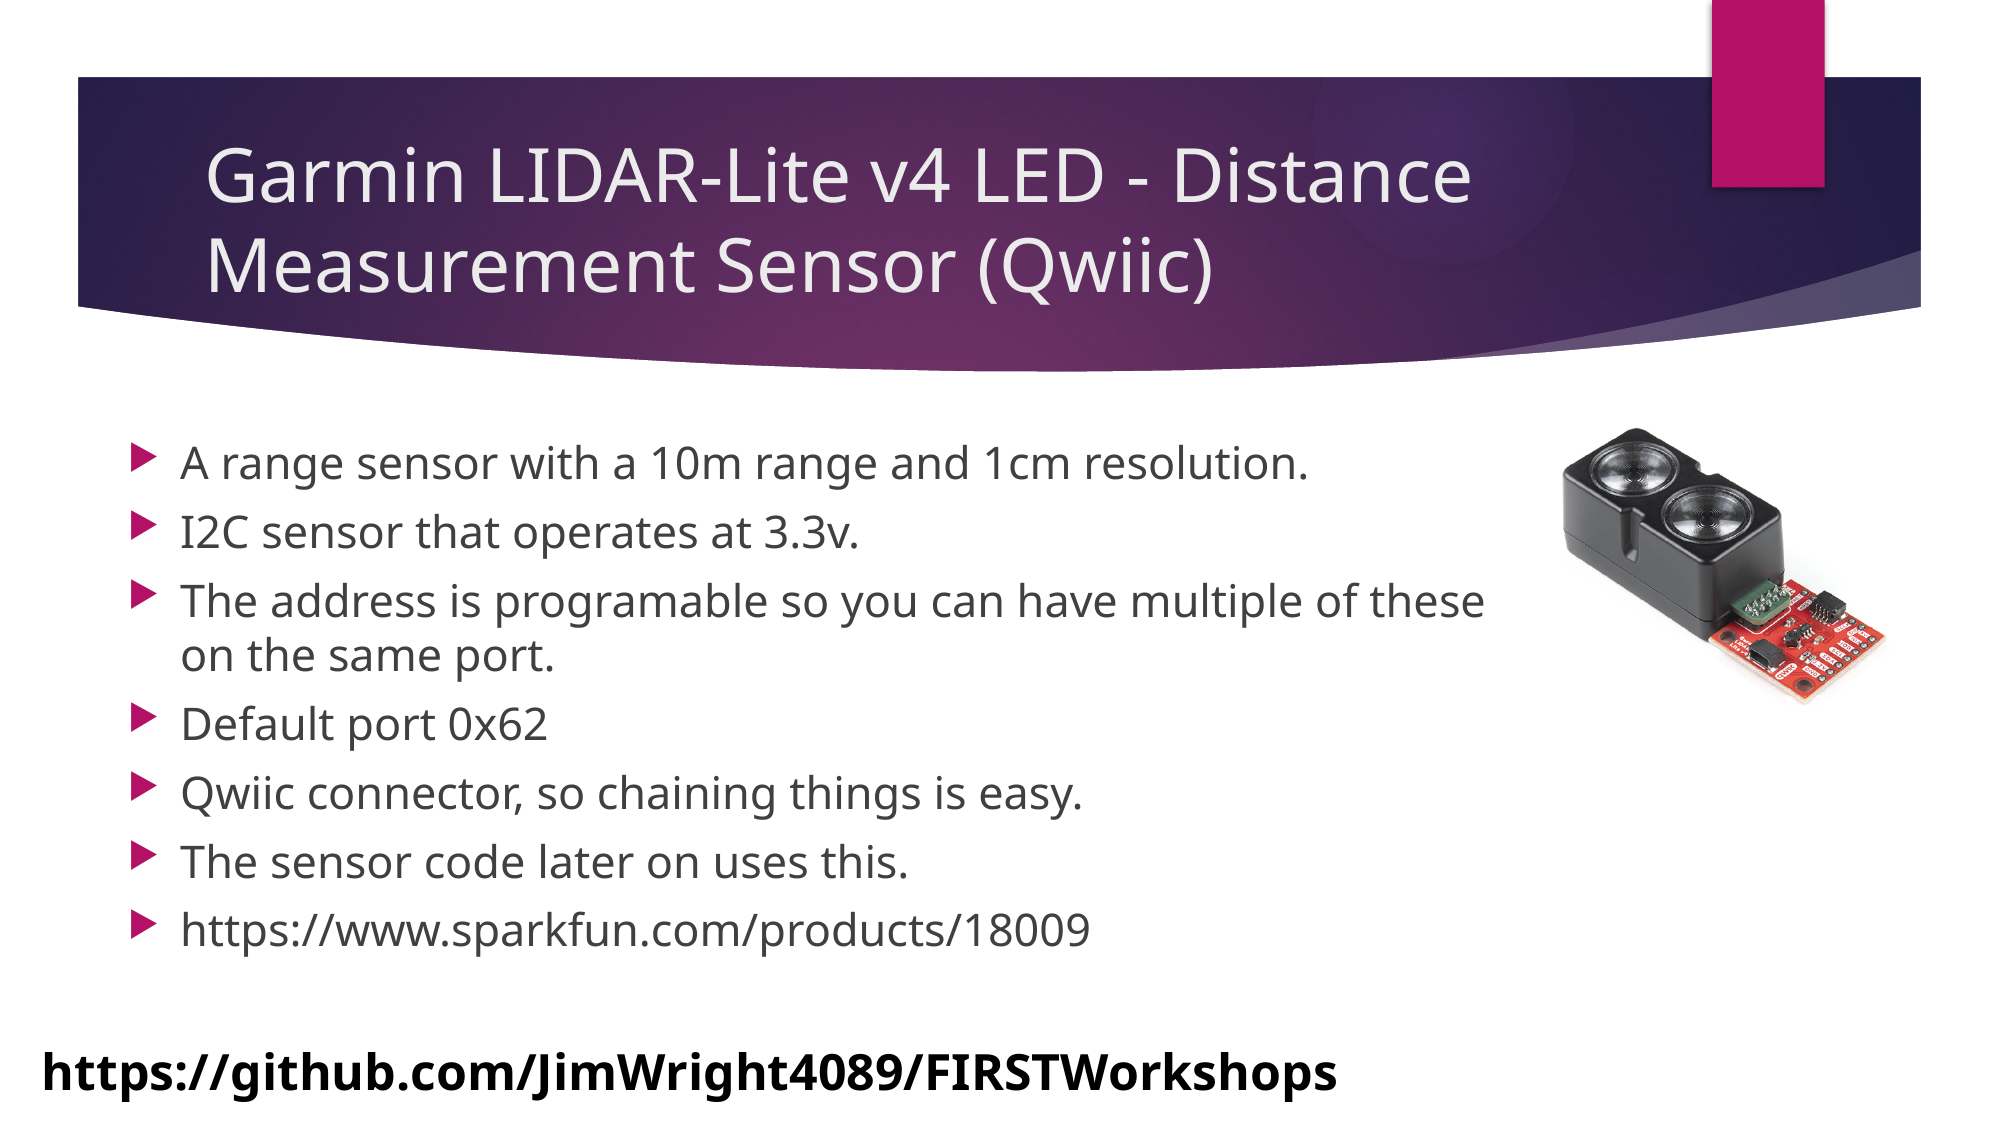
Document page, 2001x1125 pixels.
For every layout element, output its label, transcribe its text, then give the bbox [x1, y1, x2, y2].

text_box https://github.com/JimWright4089/FIRSTWorkshops [26, 1039, 1517, 1101]
picture [1529, 370, 1913, 755]
title Garmin LIDAR-Lite v4 LED - Distance Measurement Sensor (Qwiic) [189, 159, 1627, 276]
list A range sensor with a 10m range and 1cm resolution. I2C sensor that operates at 3.3v. The address is programable so you can have multiple of these on the same port. Default port 0x62 Qwiic connector, so chaining things is easy. The sensor code later on uses this. https://www.sparkfun.com/products/18009 [112, 427, 1530, 966]
